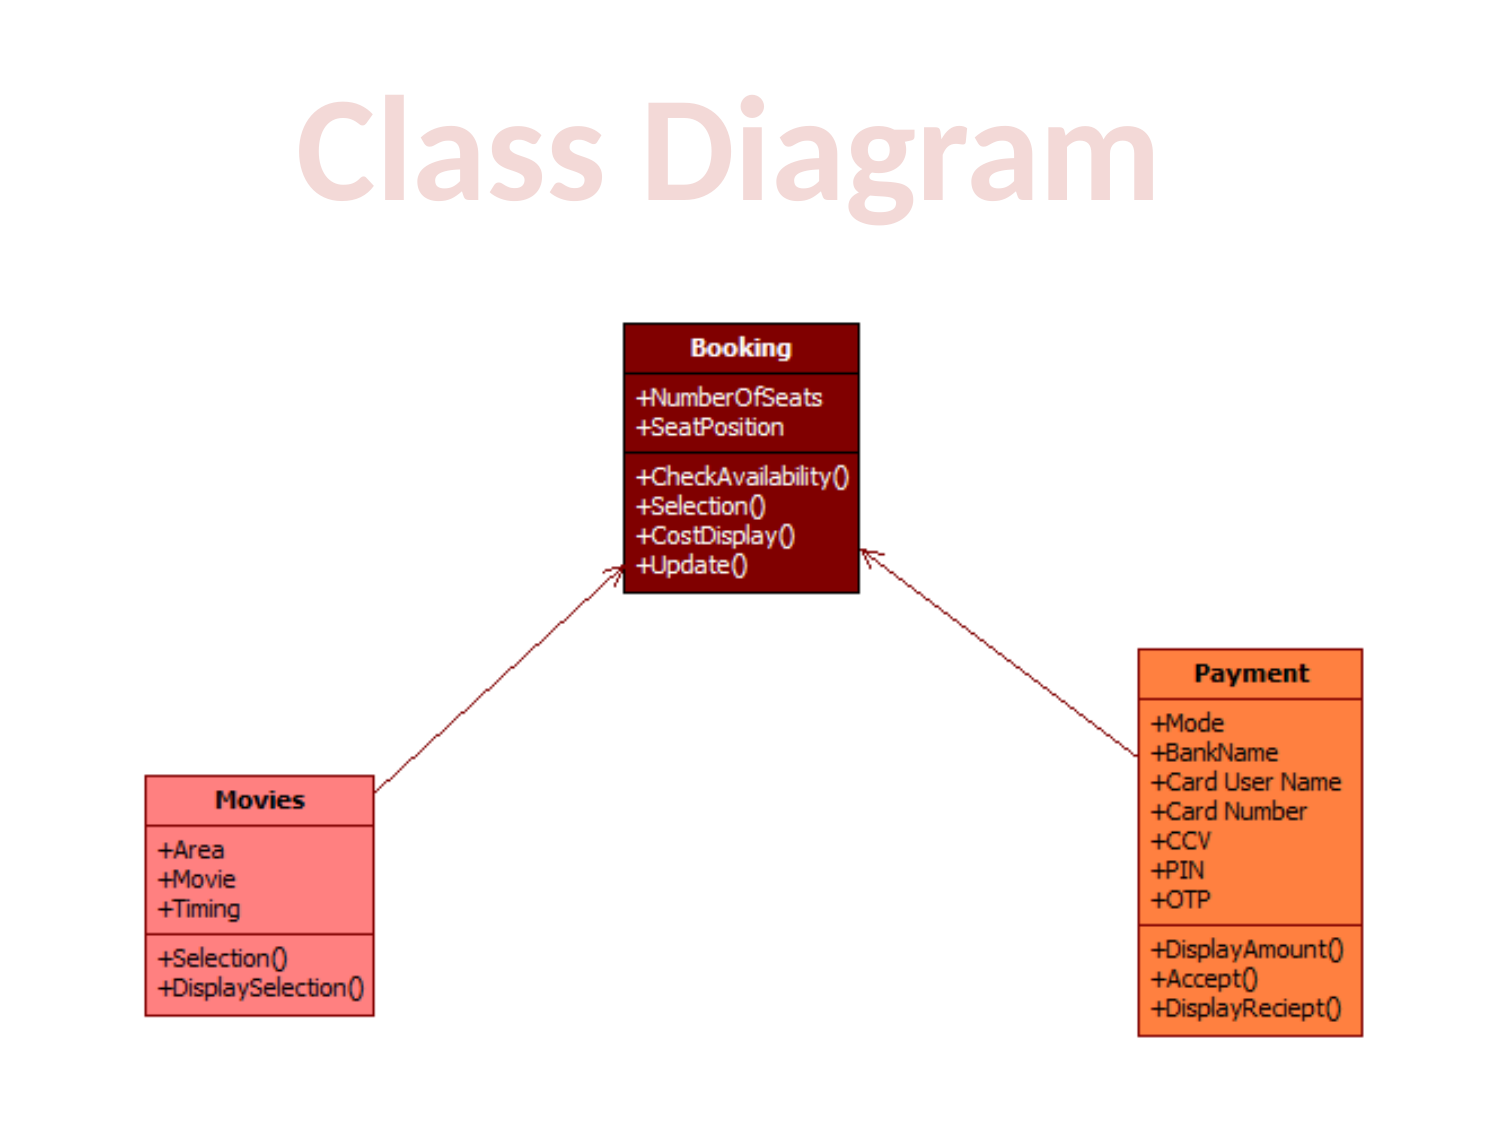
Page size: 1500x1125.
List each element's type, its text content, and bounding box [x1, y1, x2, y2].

text_box Class Diagram [281, 42, 1178, 238]
picture [100, 278, 1410, 1083]
